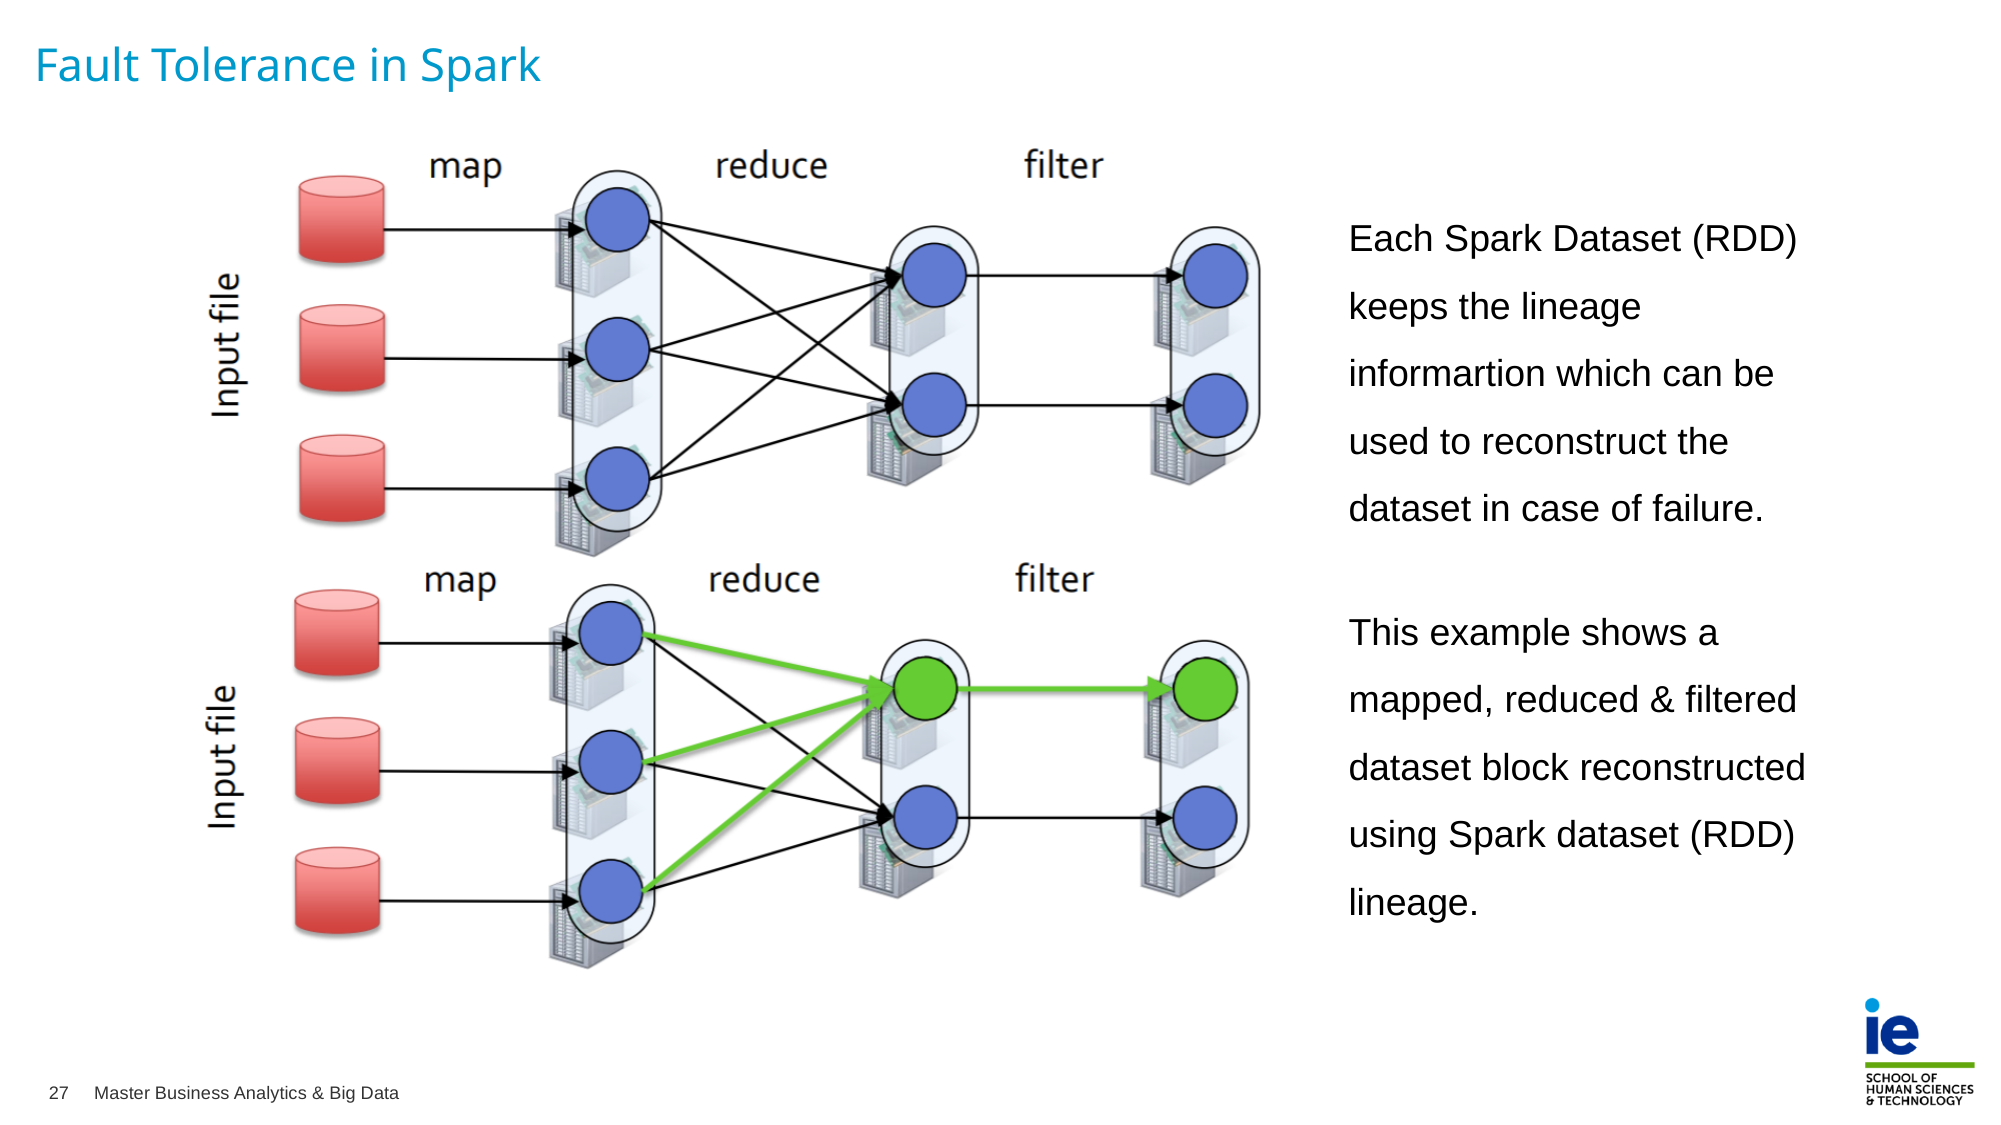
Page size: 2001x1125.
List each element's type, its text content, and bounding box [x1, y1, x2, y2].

text_box This example shows a mapped, reduced & filtered dataset block reconstructed using Spark dataset (RDD) lineage. [1333, 577, 1835, 930]
text_box Fault Tolerance in Spark [34, 24, 1835, 101]
picture [176, 122, 1280, 974]
text_box Each Spark Dataset (RDD) keeps the lineage informartion which can be used to reconstruct the dataset in case of failure. [1333, 184, 1861, 537]
picture [1859, 991, 1981, 1113]
